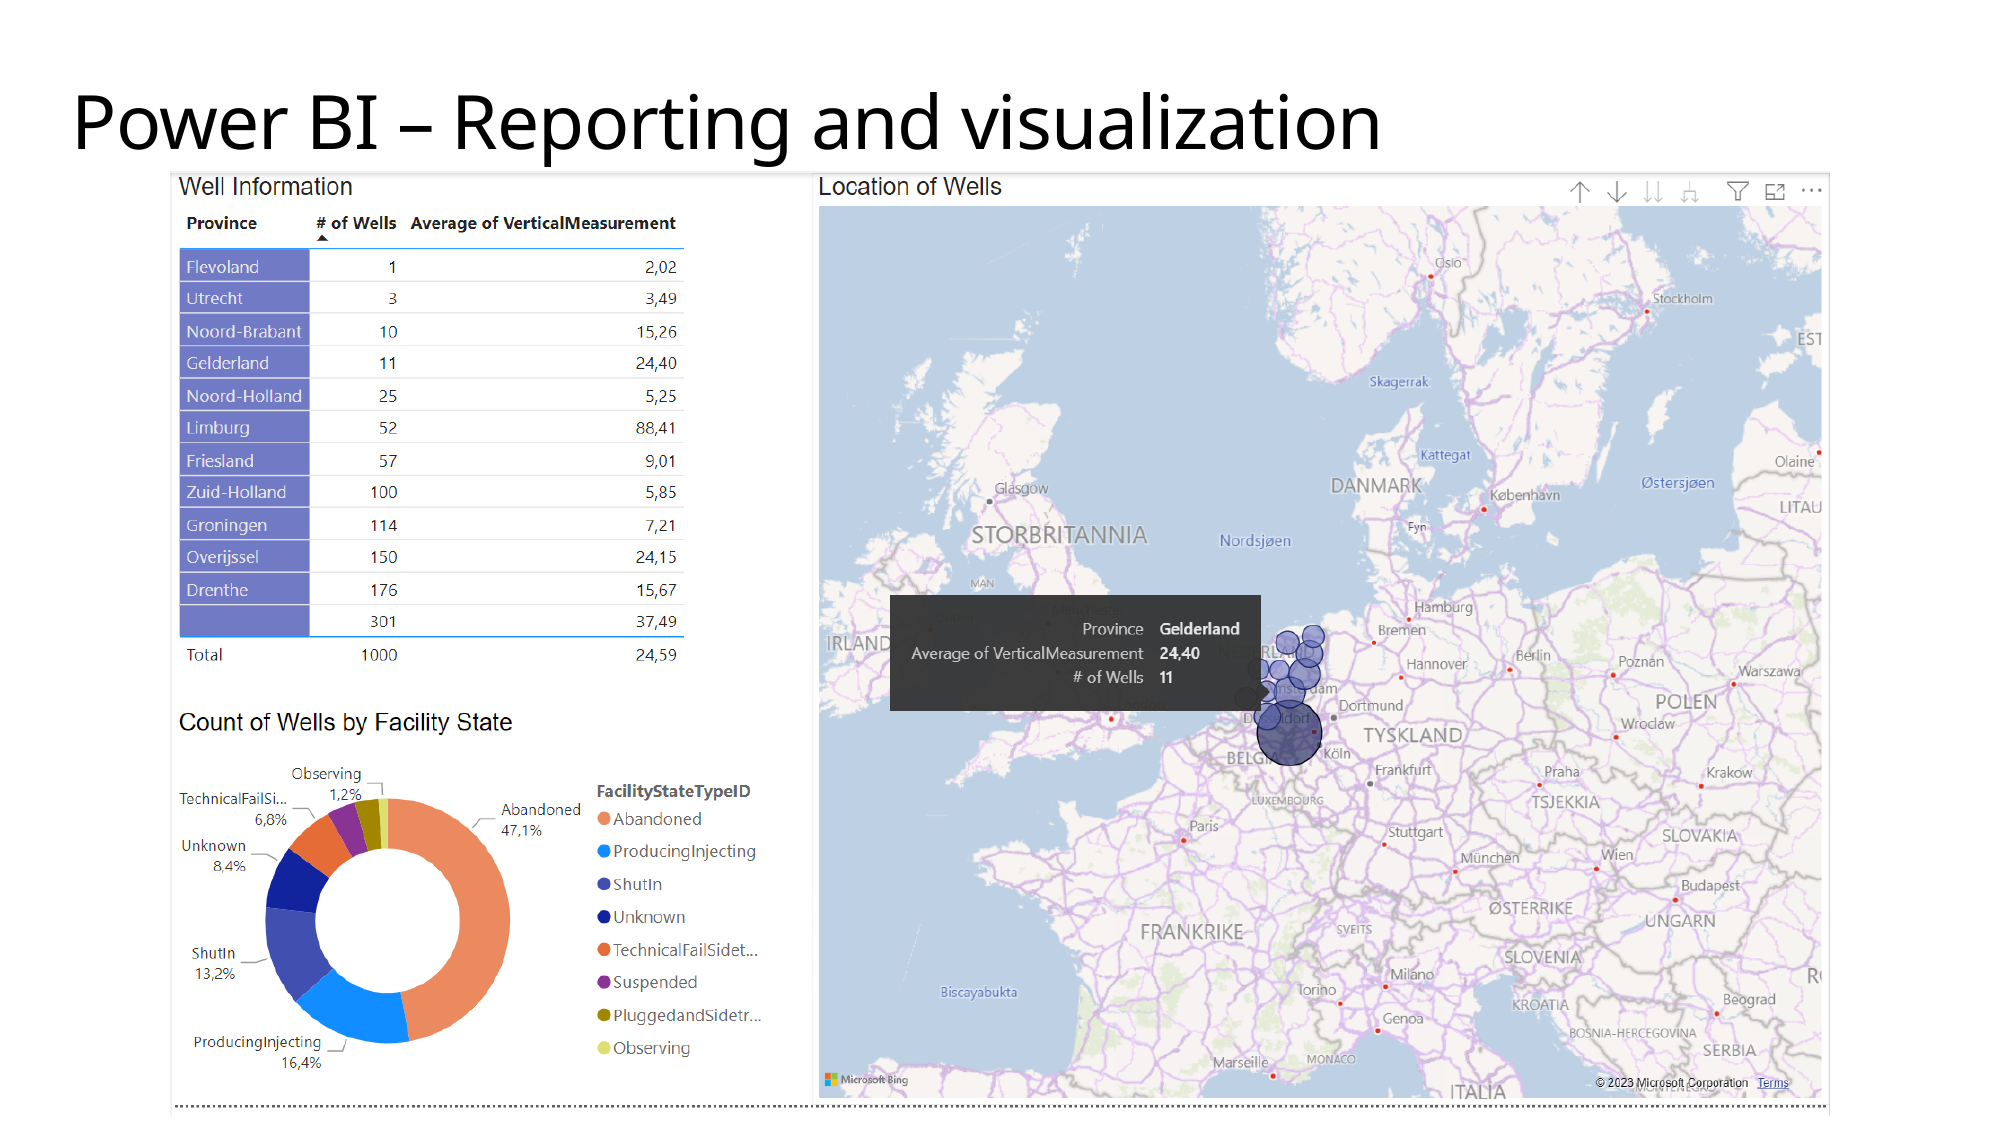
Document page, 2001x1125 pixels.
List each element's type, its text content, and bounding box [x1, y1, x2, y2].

picture [170, 171, 1830, 1116]
title Power BI – Reporting and visualization [71, 75, 1971, 180]
